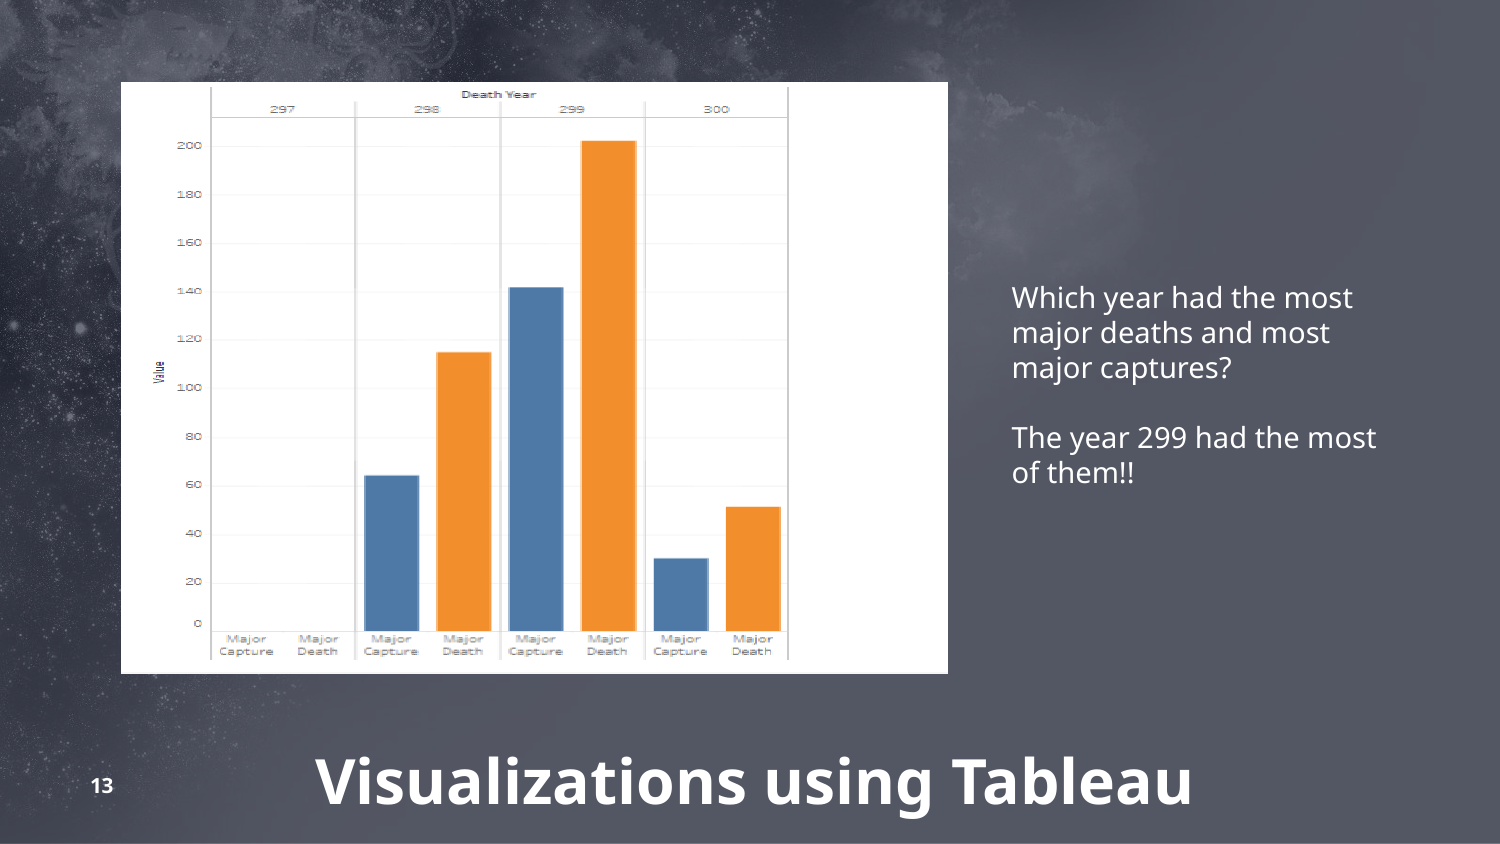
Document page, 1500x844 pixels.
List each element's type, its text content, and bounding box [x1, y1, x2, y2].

text_box Which year had the most major deaths and most major captures? The year 299 had the most of them!! [996, 264, 1420, 493]
title Visualizations using Tableau [75, 641, 1435, 832]
slide_number ‹#› [75, 766, 165, 807]
picture [120, 82, 948, 675]
